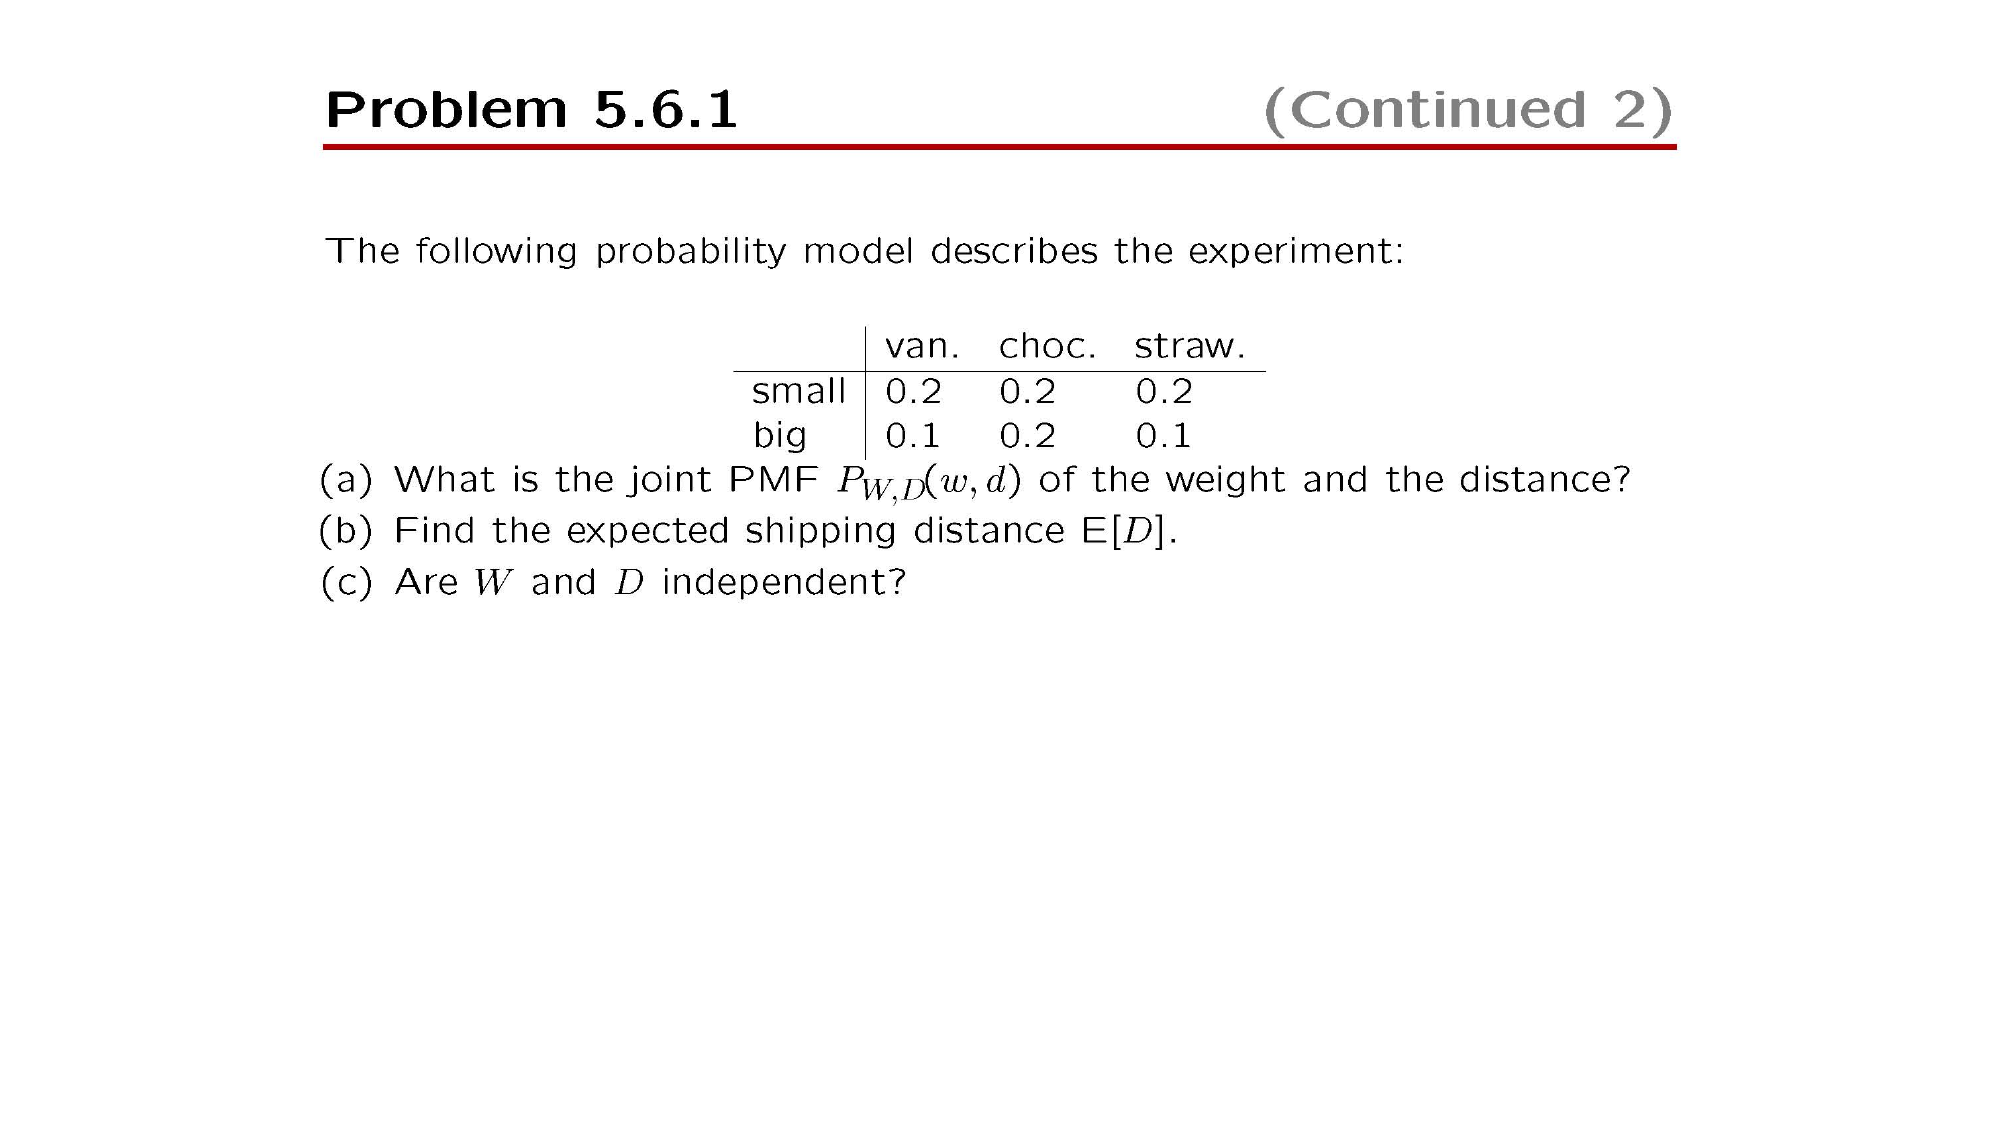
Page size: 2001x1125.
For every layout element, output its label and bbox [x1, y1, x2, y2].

picture [271, 0, 1728, 1125]
